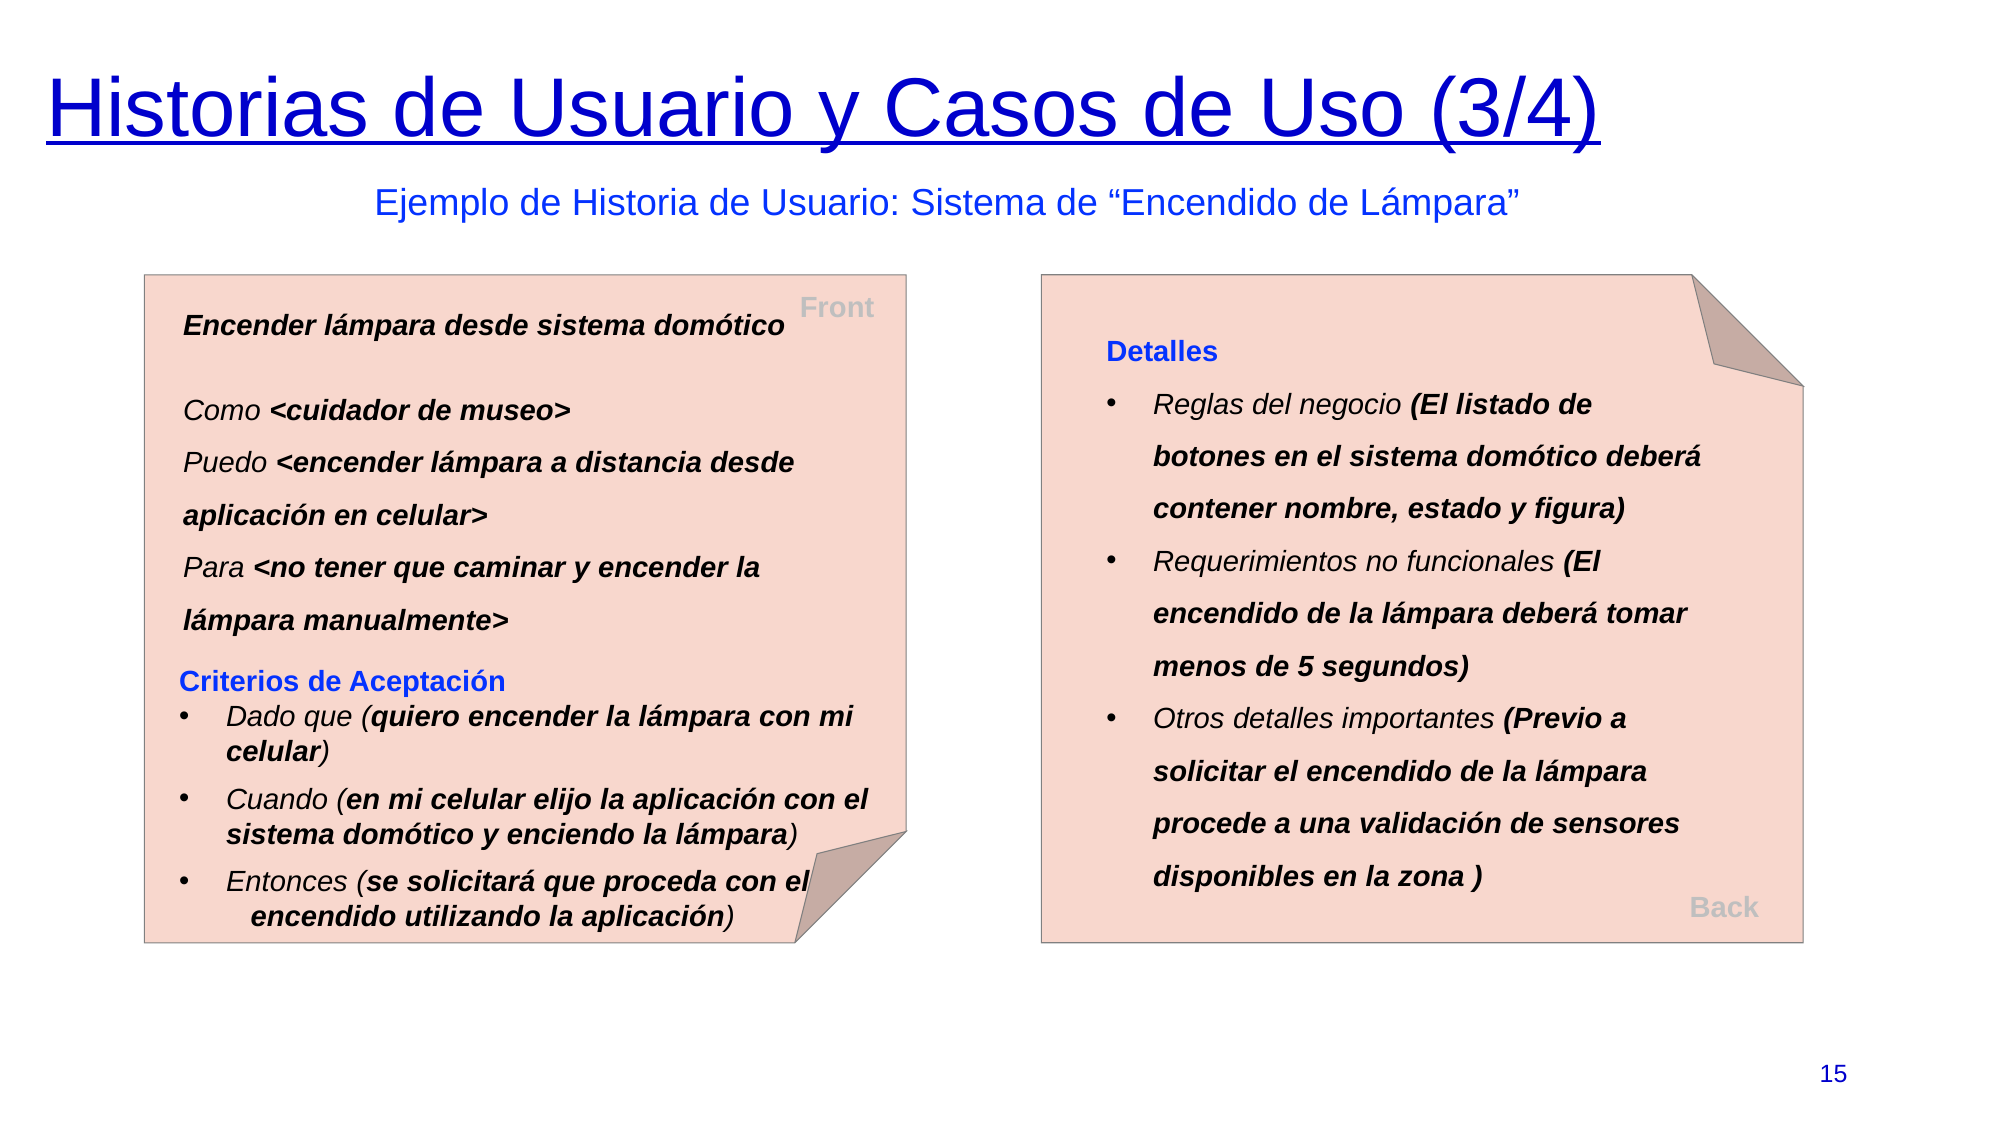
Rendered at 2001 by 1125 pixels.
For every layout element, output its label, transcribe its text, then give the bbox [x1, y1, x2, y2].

slide_number 15 [1412, 1042, 1863, 1103]
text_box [1041, 274, 1804, 943]
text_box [144, 274, 907, 944]
title Historias de Usuario y Casos de Uso (3/4) [31, 38, 1969, 181]
text_box Ejemplo de Historia de Usuario: Sistema de “Encendido de Lámpara” [340, 173, 1555, 229]
